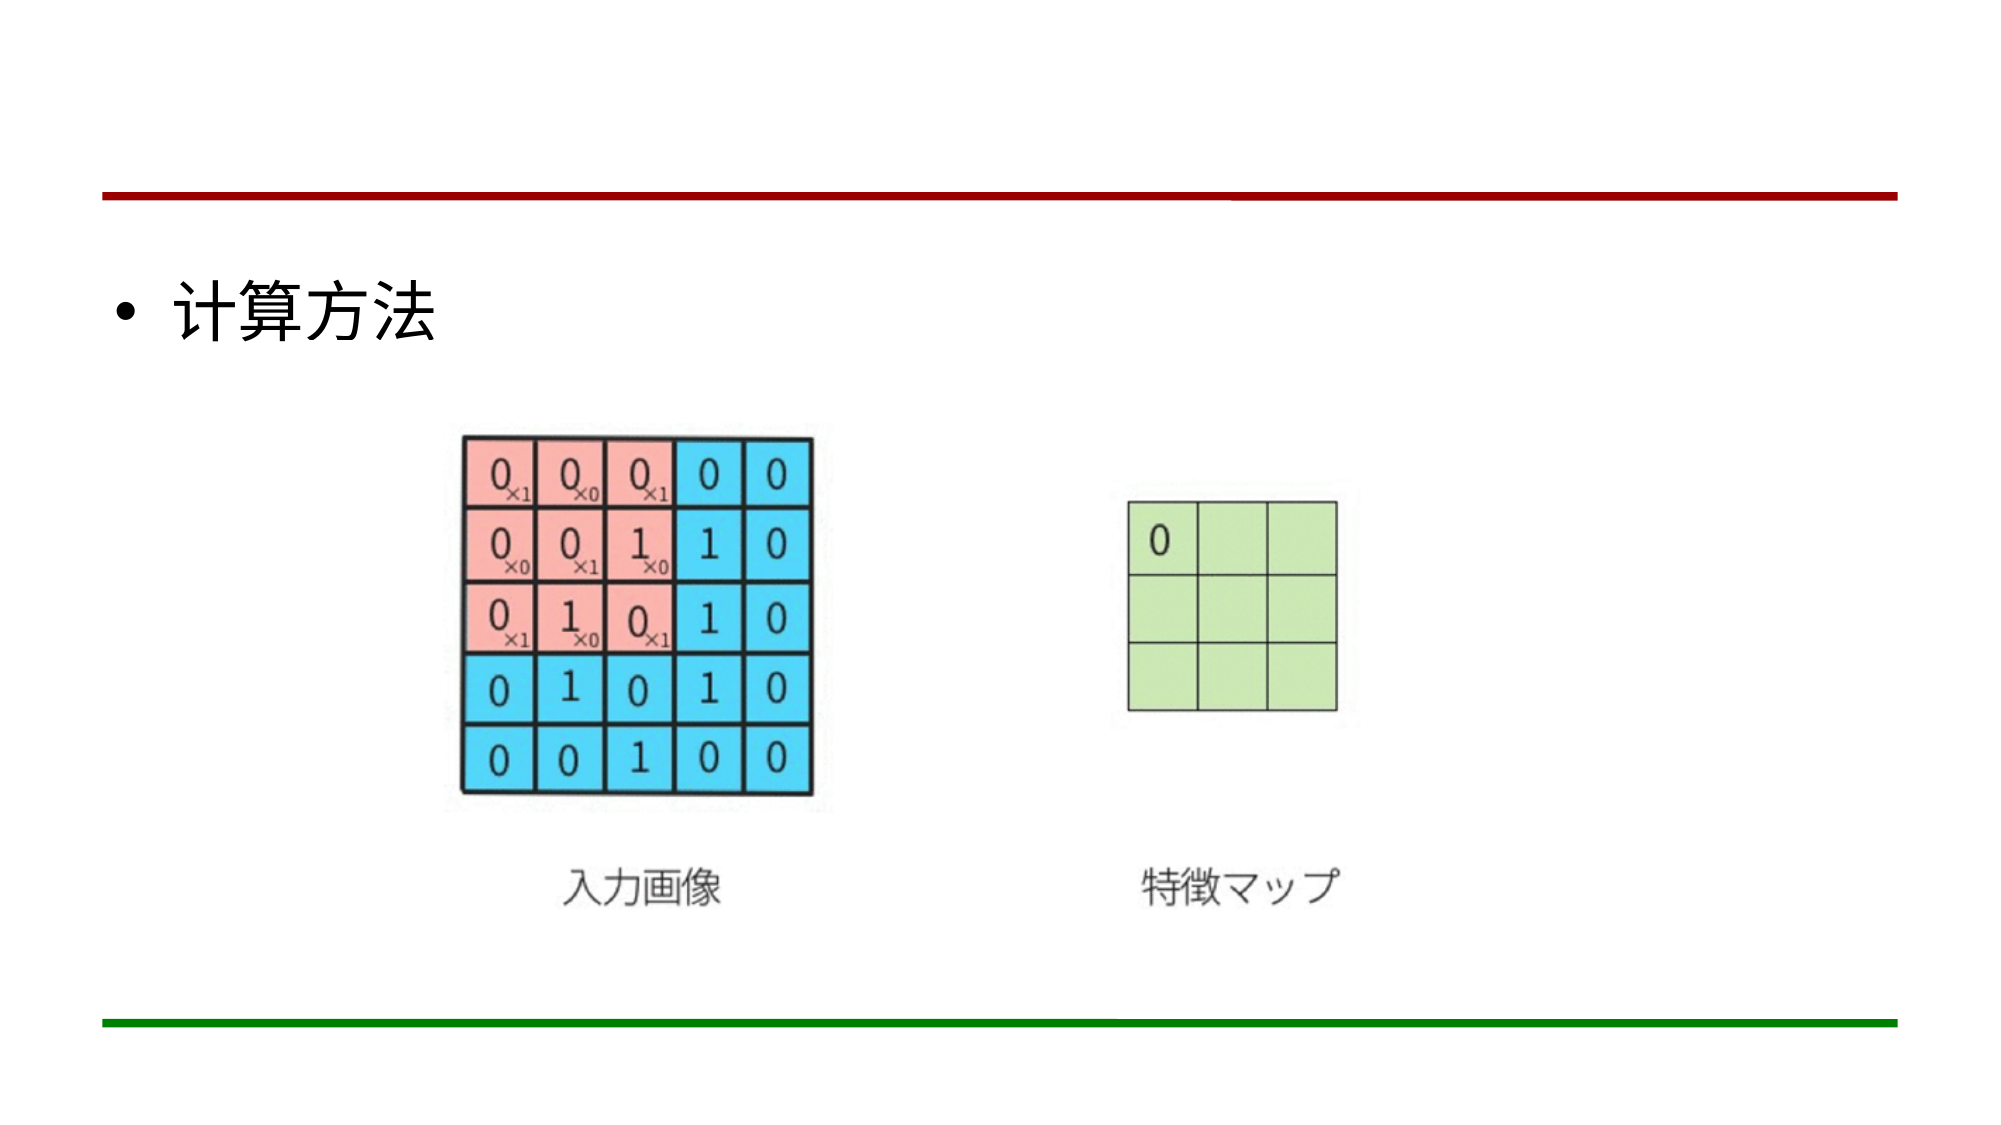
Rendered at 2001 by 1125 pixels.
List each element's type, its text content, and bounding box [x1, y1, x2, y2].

picture [299, 340, 1548, 965]
list 计算方法 [99, 262, 1900, 1005]
